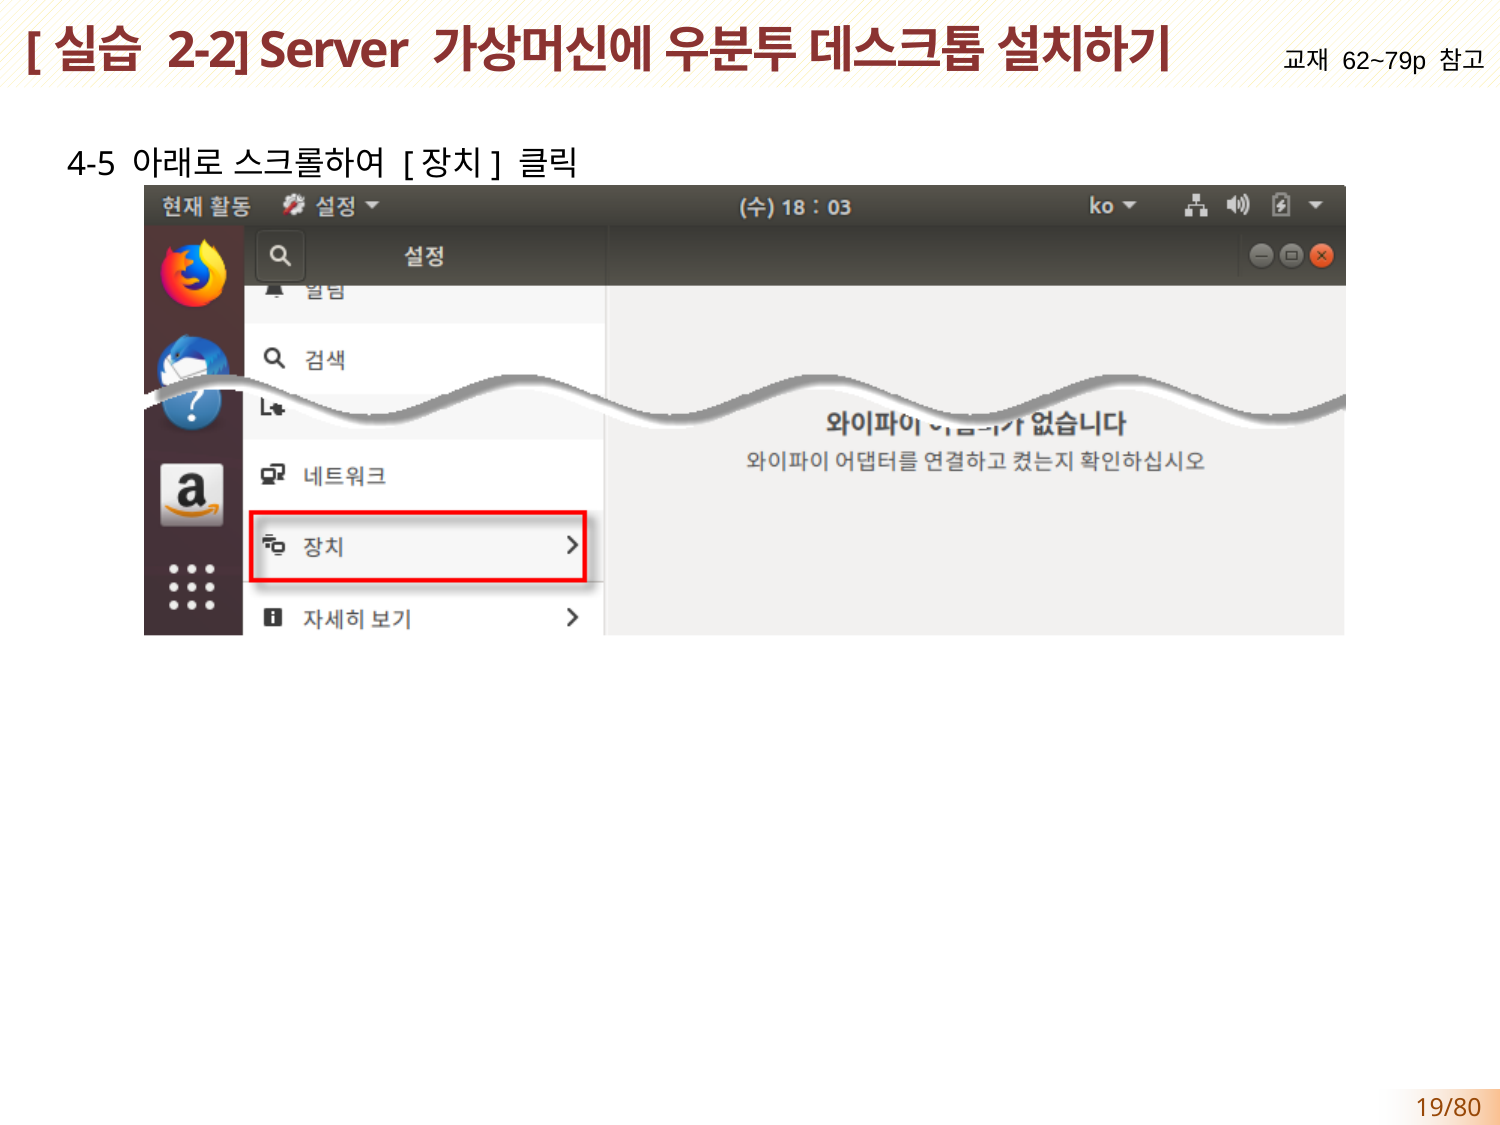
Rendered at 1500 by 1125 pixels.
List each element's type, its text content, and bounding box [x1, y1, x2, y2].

list 4-5 아래로 스크롤하여 [장치] 클릭 [10, 126, 1481, 1057]
text_box 교재 62~79p 참고 [1268, 36, 1500, 82]
picture [144, 185, 1346, 637]
title [실습 2-2] Server 가상머신에 우분투 데스크톱 설치하기 [10, 8, 1288, 87]
